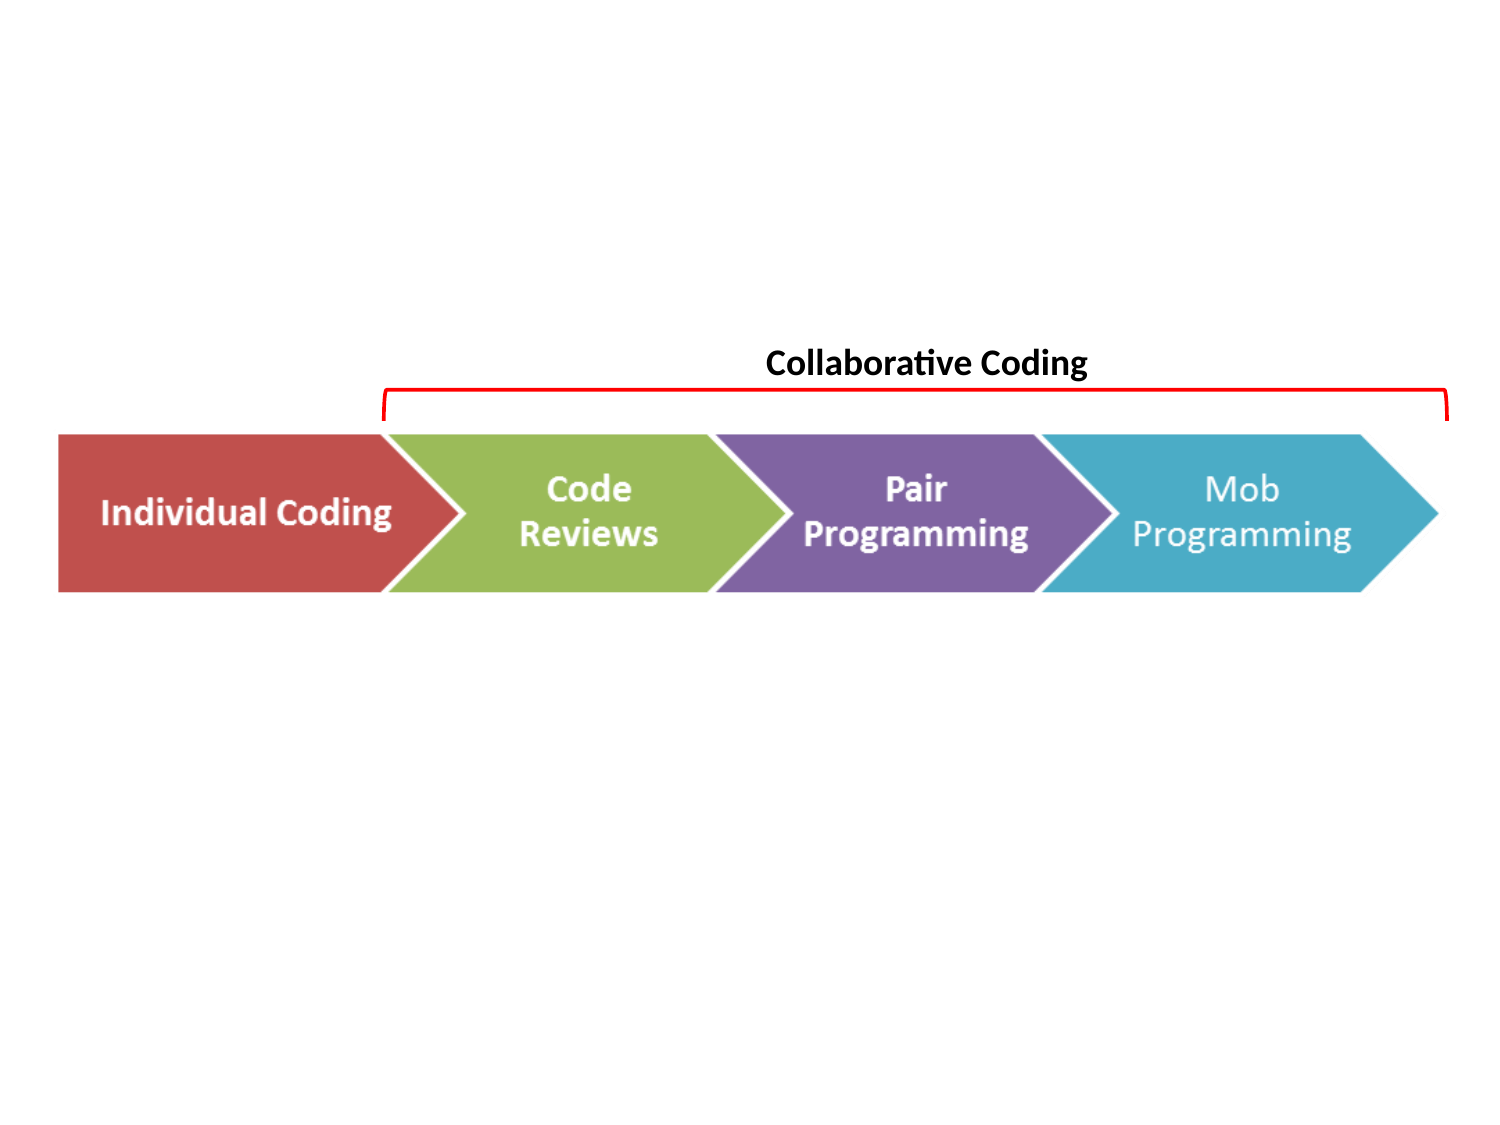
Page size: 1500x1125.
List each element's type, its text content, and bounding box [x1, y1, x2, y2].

text_box [383, 388, 1448, 421]
picture [52, 429, 1448, 598]
text_box Collaborative Coding [690, 330, 1164, 391]
